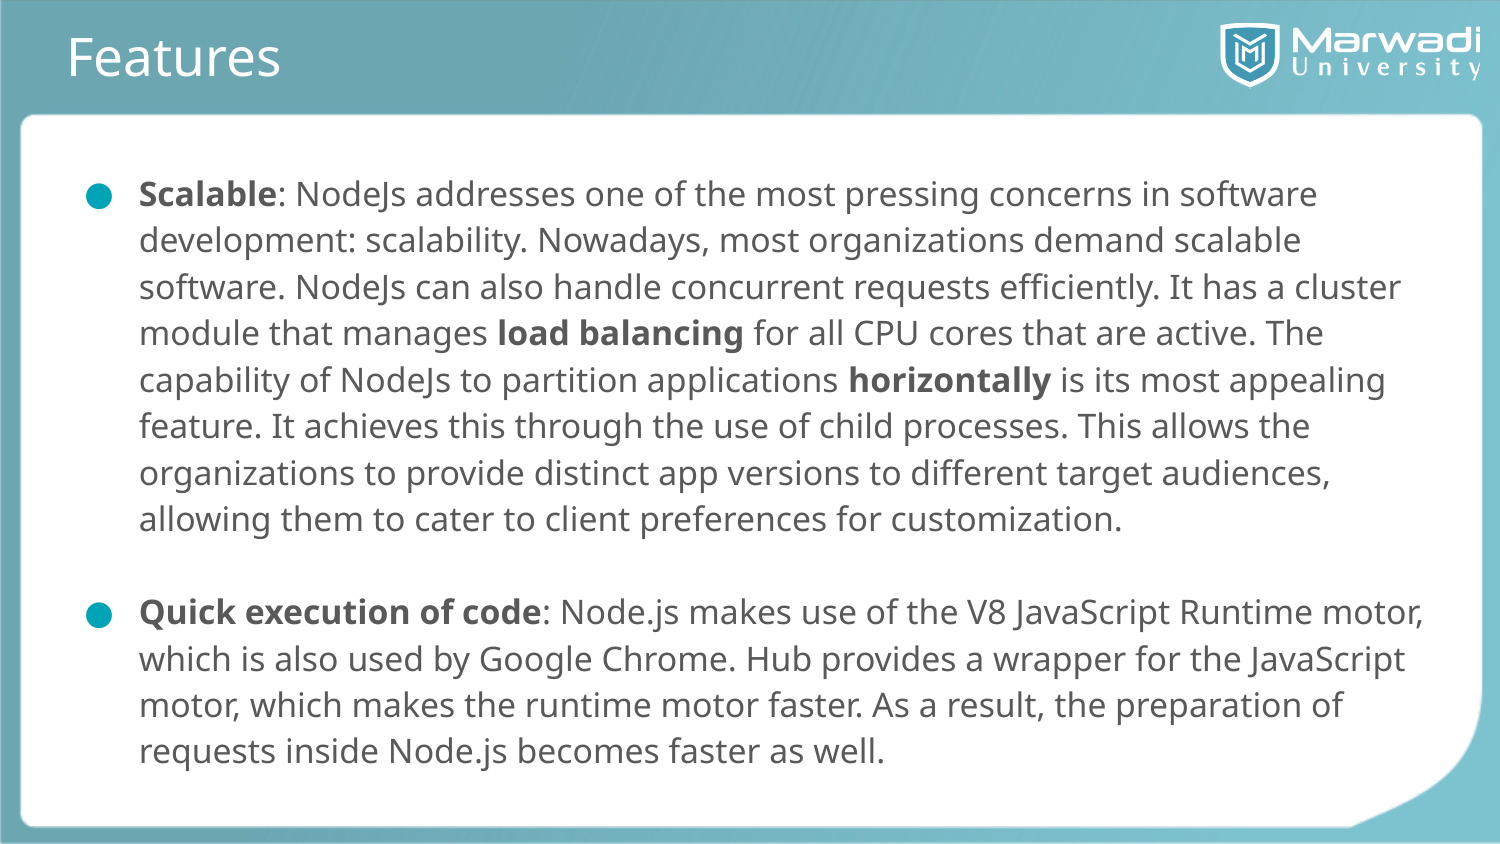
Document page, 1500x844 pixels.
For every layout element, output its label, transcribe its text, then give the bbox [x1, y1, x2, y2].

title Features [51, 8, 1023, 103]
list Scalable: NodeJs addresses one of the most pressing concerns in software development: scalability. Nowadays, most organizations demand scalable software. NodeJs can also handle concurrent requests efficiently. It has a cluster module that manages load balancing for all CPU cores that are active. The capability of NodeJs to partition applications horizontally is its most appealing feature. It achieves this through the use of child processes. This allows the organizations to provide distinct app versions to different target audiences, allowing them to cater to client preferences for customization. Quick execution of code: Node.js makes use of the V8 JavaScript Runtime motor, which is also used by Google Chrome. Hub provides a wrapper for the JavaScript motor, which makes the runtime motor faster. As a result, the preparation of requests inside Node.js becomes faster as well. [51, 151, 1449, 796]
picture [0, 0, 1500, 844]
